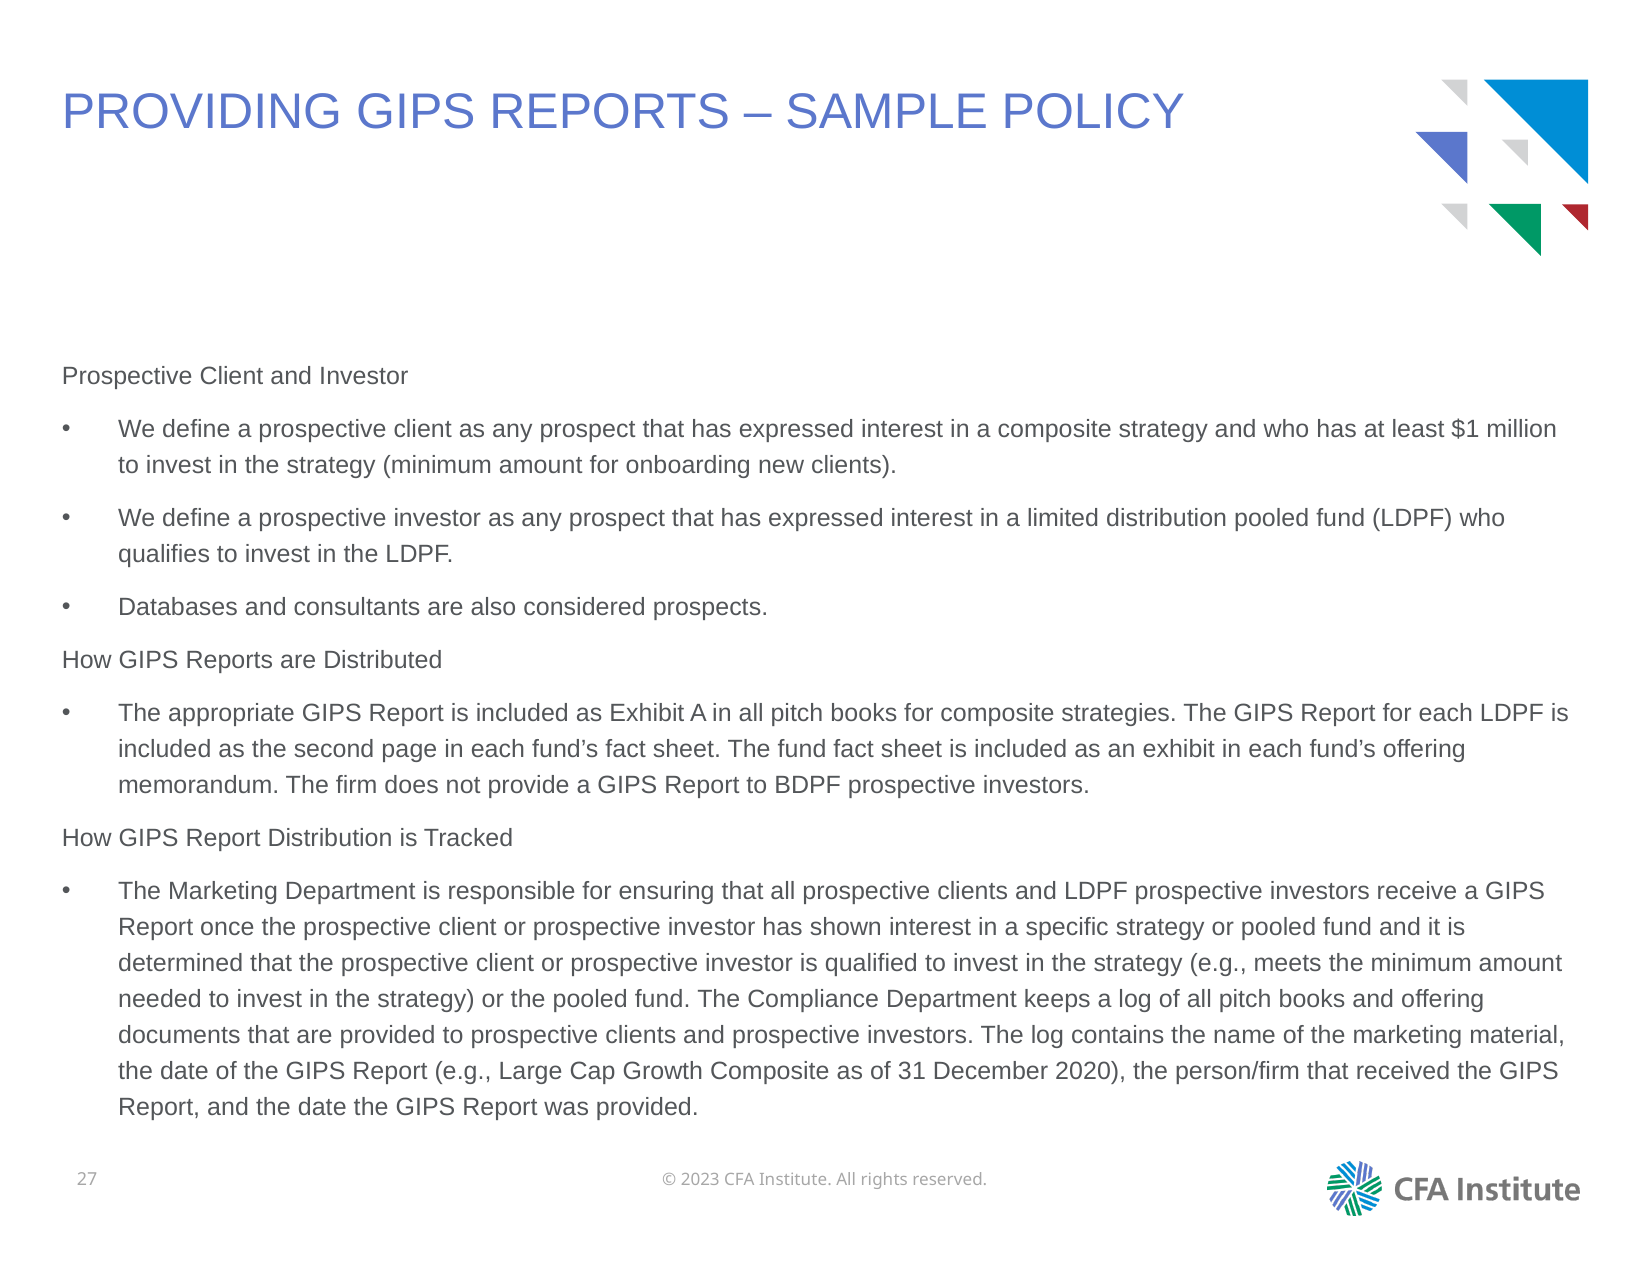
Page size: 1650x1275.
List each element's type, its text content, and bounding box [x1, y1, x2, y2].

list Prospective Client and Investor We define a prospective client as any prospect that has expressed interest in a composite strategy and who has at least $1 million to invest in the strategy (minimum amount for onboarding new clients). We define a prospective investor as any prospect that has expressed interest in a limited distribution pooled fund (LDPF) who qualifies to invest in the LDPF. Databases and consultants are also considered prospects. How GIPS Reports are Distributed The appropriate GIPS Report is included as Exhibit A in all pitch books for composite strategies. The GIPS Report for each LDPF is included as the second page in each fund’s fact sheet. The fund fact sheet is included as an exhibit in each fund’s offering memorandum. The firm does not provide a GIPS Report to BDPF prospective investors. How GIPS Report Distribution is Tracked The Marketing Department is responsible for ensuring that all prospective clients and LDPF prospective investors receive a GIPS Report once the prospective client or prospective investor has shown interest in a specific strategy or pooled fund and it is determined that the prospective client or prospective investor is qualified to invest in the strategy (e.g., meets the minimum amount needed to invest in the strategy) or the pooled fund. The Compliance Department keeps a log of all pitch books and offering documents that are provided to prospective clients and prospective investors. The log contains the name of the marketing material, the date of the GIPS Report (e.g., Large Cap Growth Composite as of 31 December 2020), the person/firm that received the GIPS Report, and the date the GIPS Report was provided. [61, 346, 1580, 1146]
footer © 2023 CFA Institute. All rights reserved. [546, 1145, 1104, 1214]
slide_number 27 [61, 1145, 237, 1214]
picture [1327, 1161, 1580, 1216]
title PROVIDING GIPS REPORTS – Sample policy [61, 84, 1428, 315]
